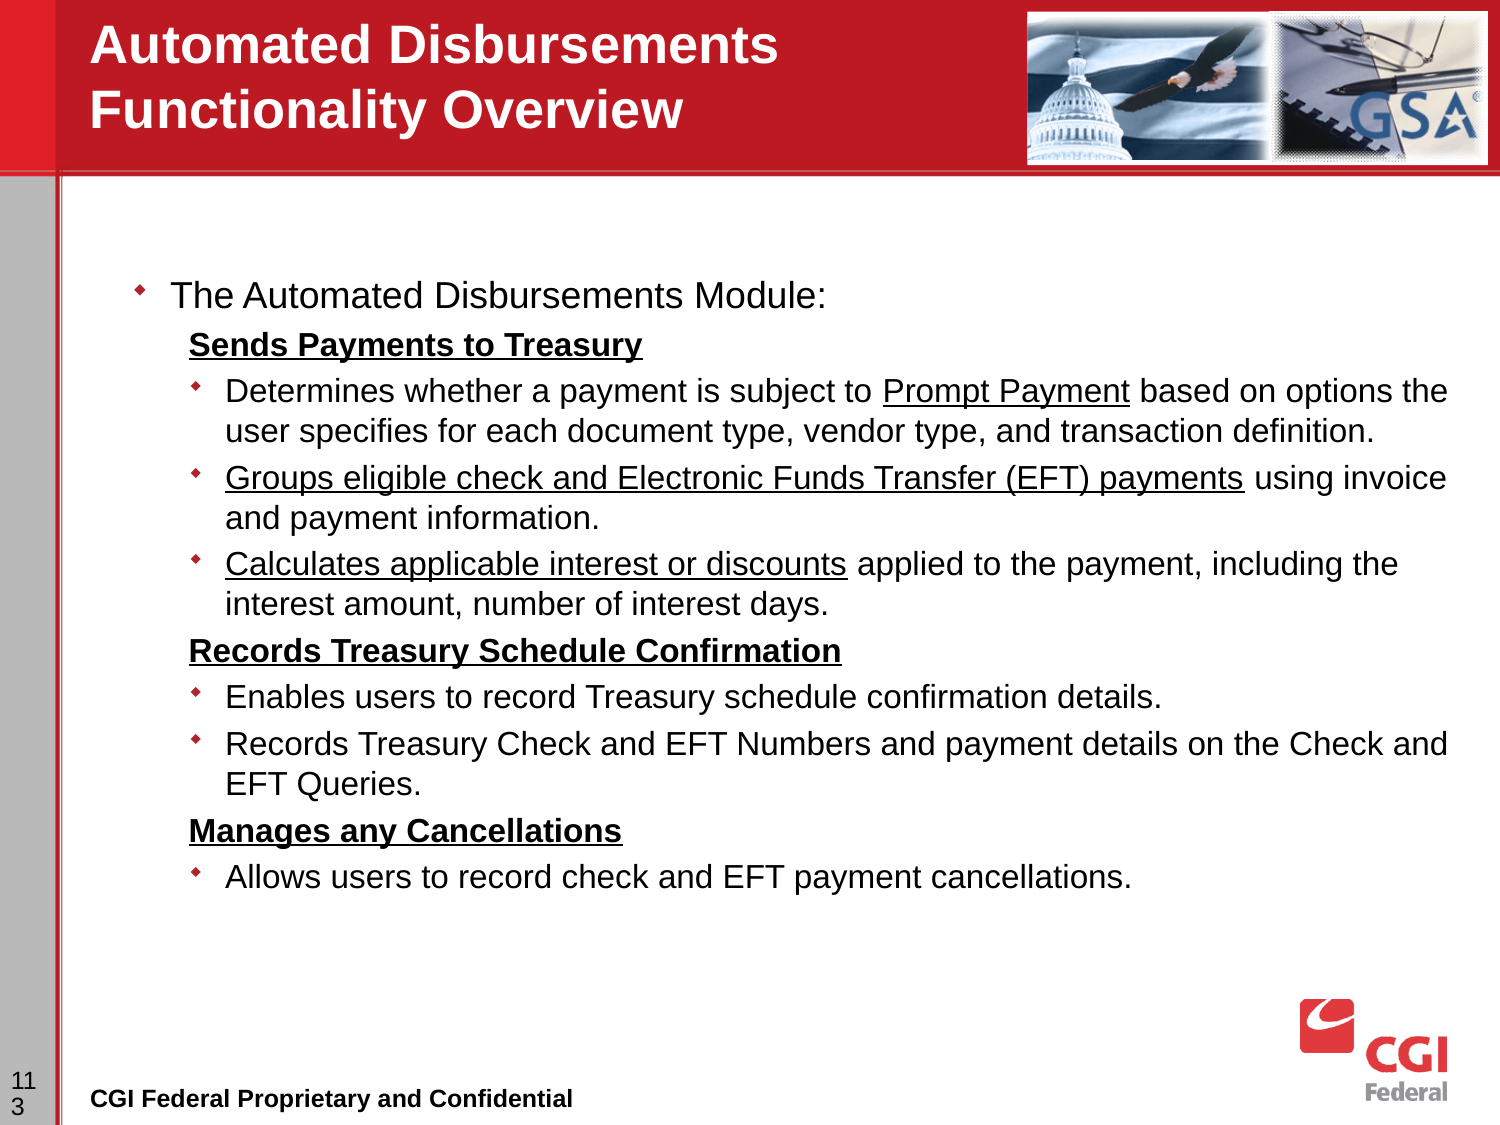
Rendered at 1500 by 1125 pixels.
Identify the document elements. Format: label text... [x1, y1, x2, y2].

list The Automated Disbursements Module: Sends Payments to Treasury Determines whether a payment is subject to Prompt Payment based on options the user specifies for each document type, vendor type, and transaction definition. Groups eligible check and Electronic Funds Transfer (EFT) payments using invoice and payment information. Calculates applicable interest or discounts applied to the payment, including the interest amount, number of interest days. Records Treasury Schedule Confirmation Enables users to record Treasury schedule confirmation details. Records Treasury Check and EFT Numbers and payment details on the Check and EFT Queries. Manages any Cancellations Allows users to record check and EFT payment cancellations. [116, 263, 1467, 1007]
picture [1300, 1007, 1447, 1101]
footer CGI Federal Proprietary and Confidential [74, 1074, 1226, 1125]
picture [0, 0, 1500, 1125]
slide_number 113 [0, 1024, 59, 1103]
title Automated Disbursements Functionality Overview [74, 54, 1286, 147]
